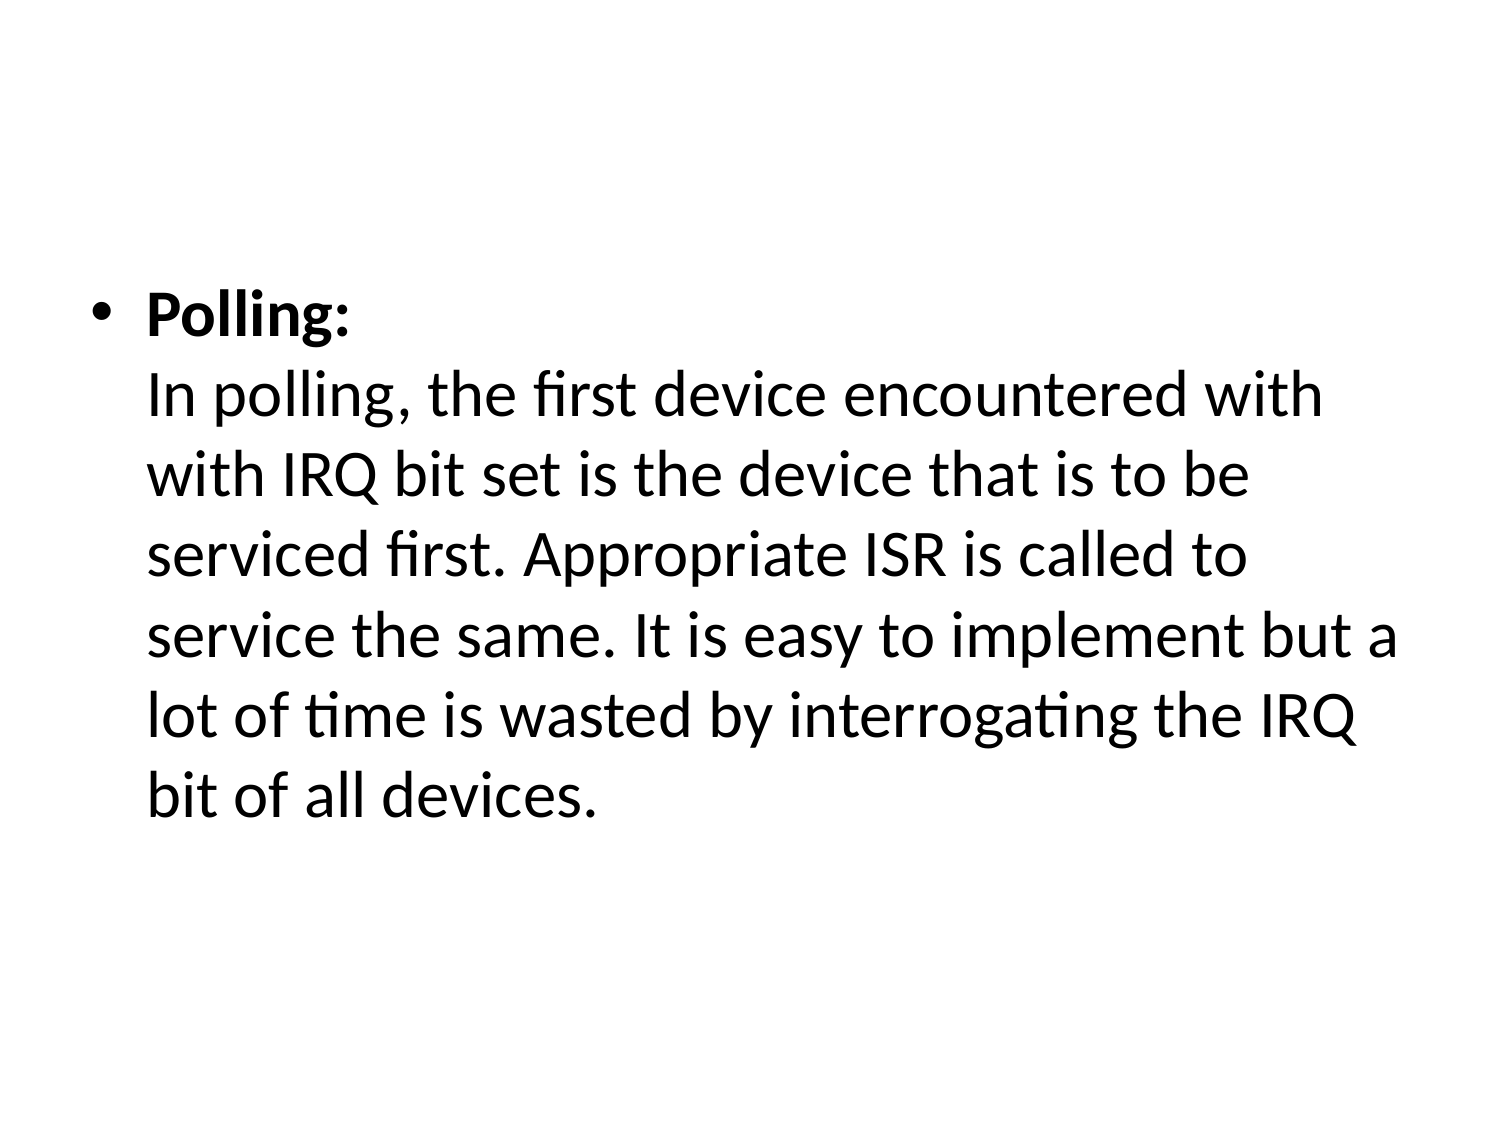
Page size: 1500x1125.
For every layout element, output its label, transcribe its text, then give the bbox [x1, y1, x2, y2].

list Polling: In polling, the first device encountered with with IRQ bit set is the device that is to be serviced first. Appropriate ISR is called to service the same. It is easy to implement but a lot of time is wasted by interrogating the IRQ bit of all devices. [75, 262, 1425, 1005]
